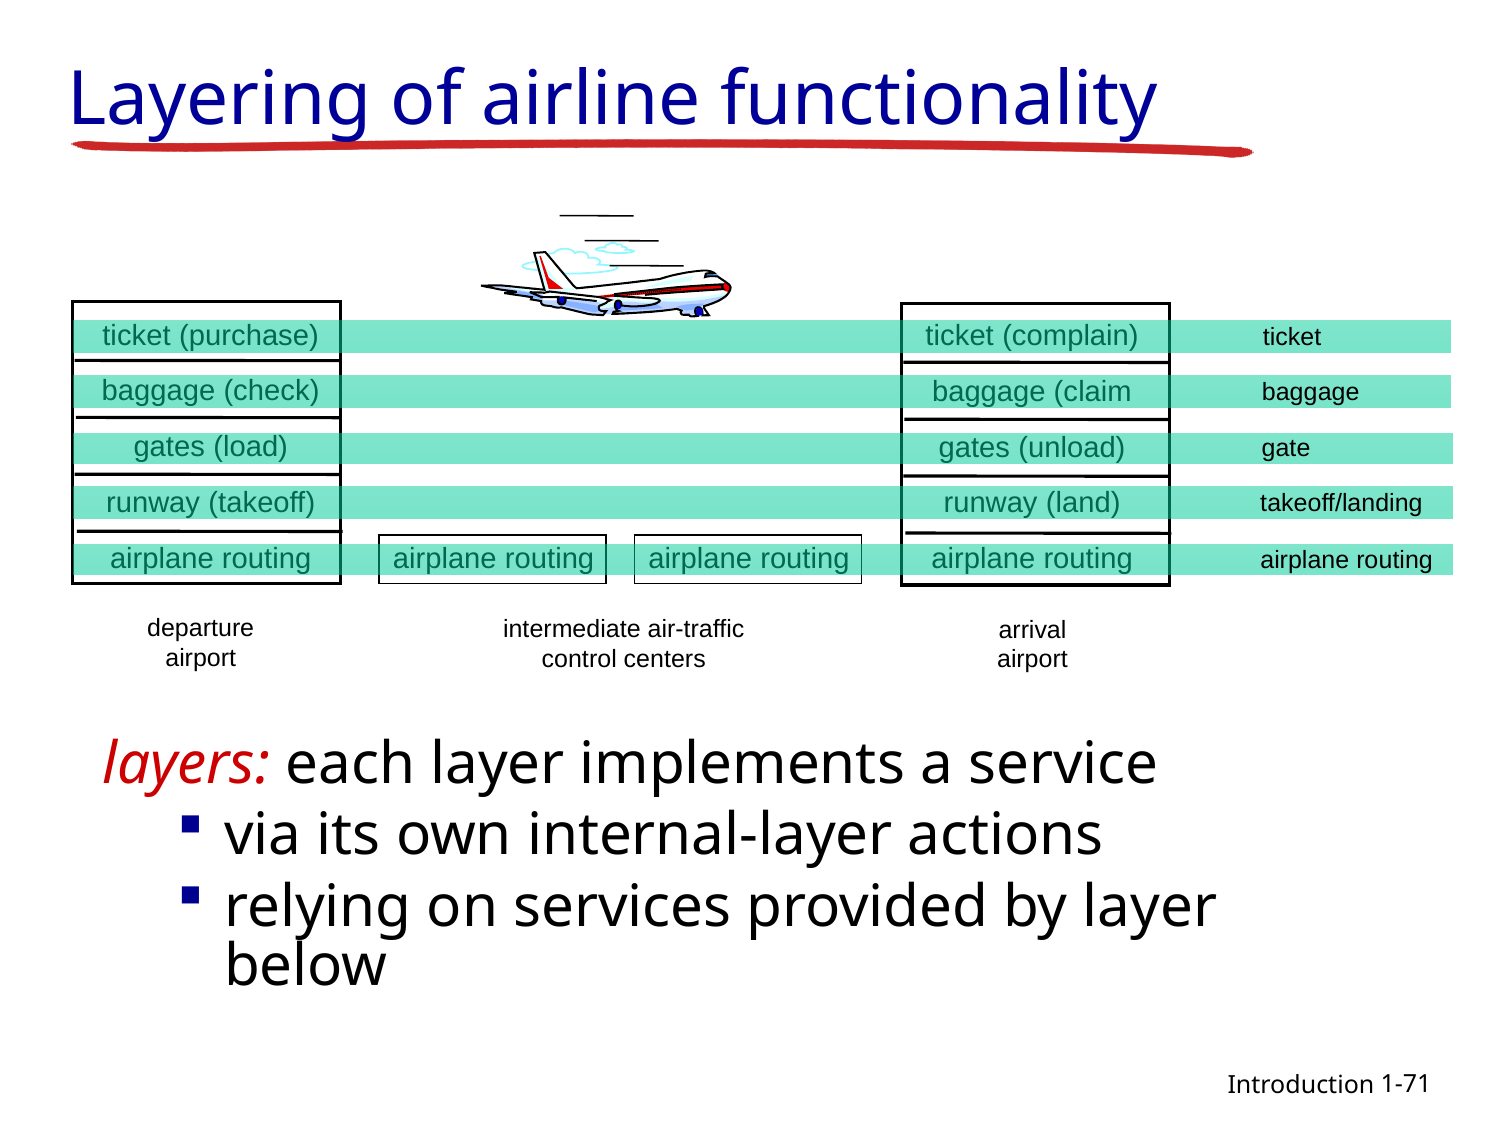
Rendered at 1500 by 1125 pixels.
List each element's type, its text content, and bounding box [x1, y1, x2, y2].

title Layering of airline functionality [52, 0, 1328, 188]
list layers: each layer implements a service via its own internal-layer actions relying on services provided by layer below [87, 728, 1337, 1018]
picture [66, 134, 1267, 163]
slide_number 1-71 [1365, 1059, 1477, 1106]
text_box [71, 215, 1453, 681]
footer Introduction [914, 1060, 1391, 1109]
